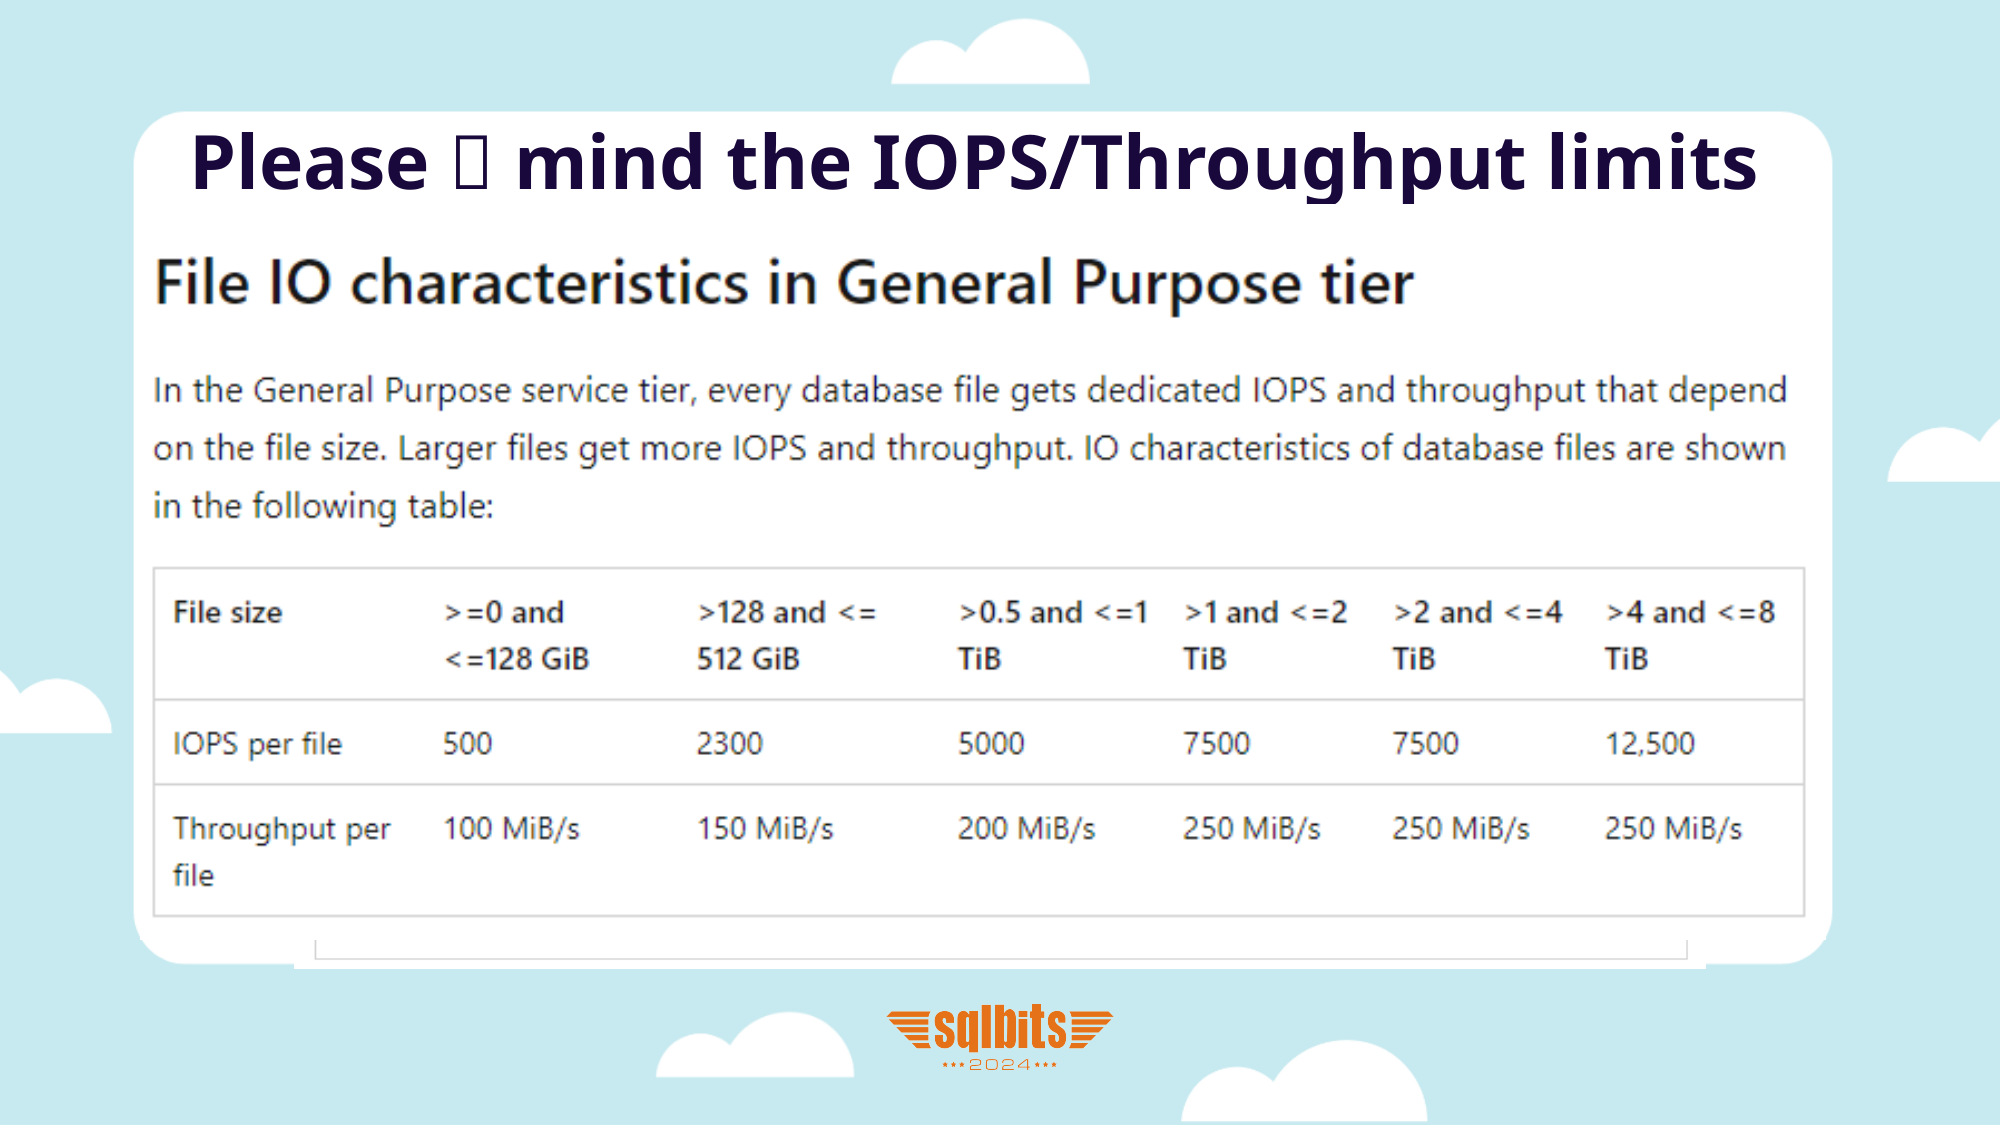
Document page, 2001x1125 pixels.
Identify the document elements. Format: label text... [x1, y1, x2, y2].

title Please 🙏 mind the IOPS/Throughput limits [174, 124, 1781, 204]
picture [0, 0, 2000, 1125]
